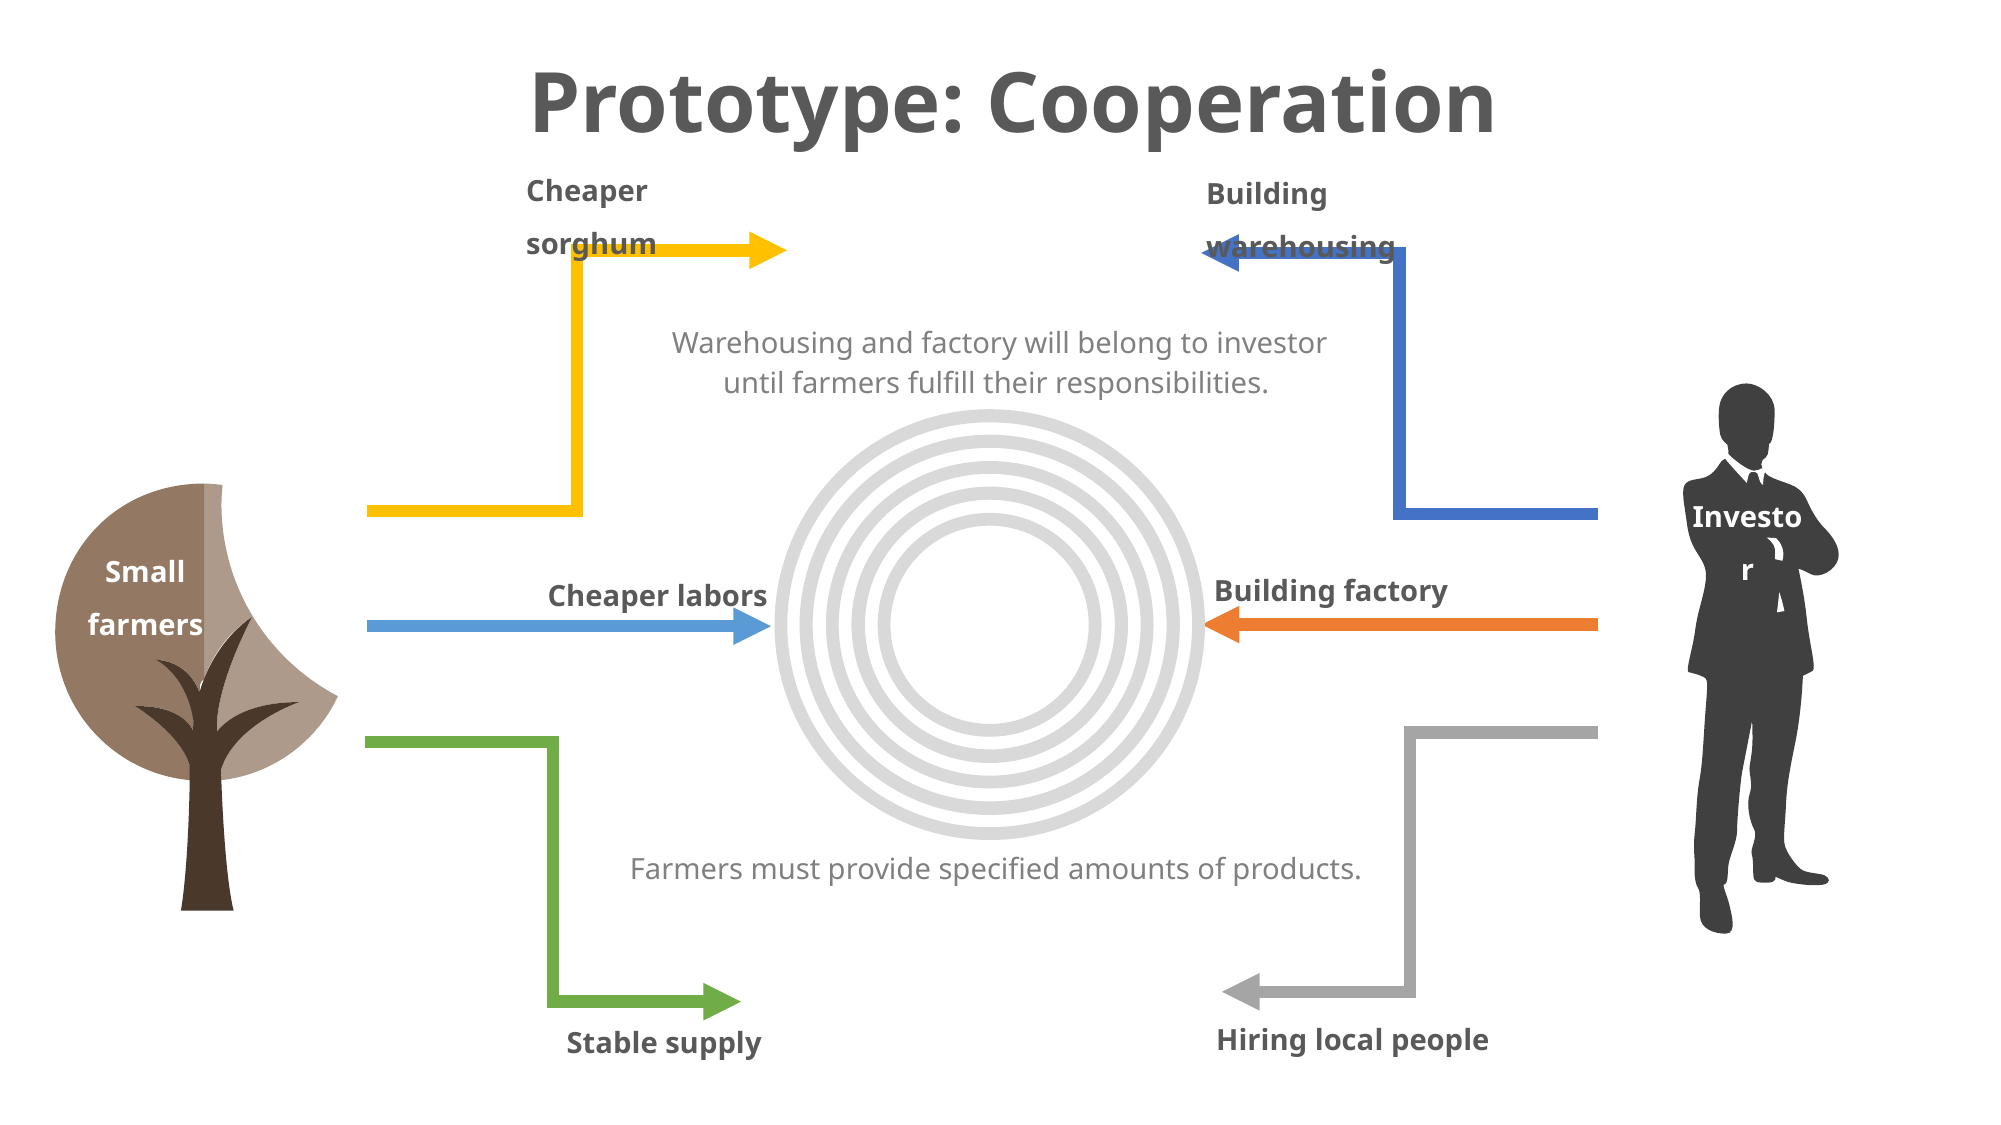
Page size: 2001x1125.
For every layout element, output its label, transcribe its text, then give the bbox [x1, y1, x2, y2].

text_box Farmers must provide specified amounts of products. [741, 840, 1221, 896]
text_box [55, 483, 339, 911]
text_box Warehousing and factory will belong to investor until farmers fulfill their responsibilities. [787, 313, 1201, 409]
text_box Building factory [1205, 547, 1489, 615]
text_box Stable supply [551, 999, 781, 1067]
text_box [364, 742, 741, 1002]
text_box Building warehousing [1191, 150, 1530, 271]
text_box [366, 250, 787, 512]
text_box Investor [1673, 473, 1683, 594]
text_box Cheaper labors [532, 552, 774, 620]
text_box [1221, 732, 1598, 992]
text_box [1683, 383, 1839, 934]
text_box Cheaper sorghum [511, 147, 801, 268]
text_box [1201, 253, 1598, 514]
text_box Hiring local people [1201, 996, 1520, 1064]
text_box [774, 409, 1205, 840]
text_box Prototype: Cooperation [263, 54, 1764, 158]
